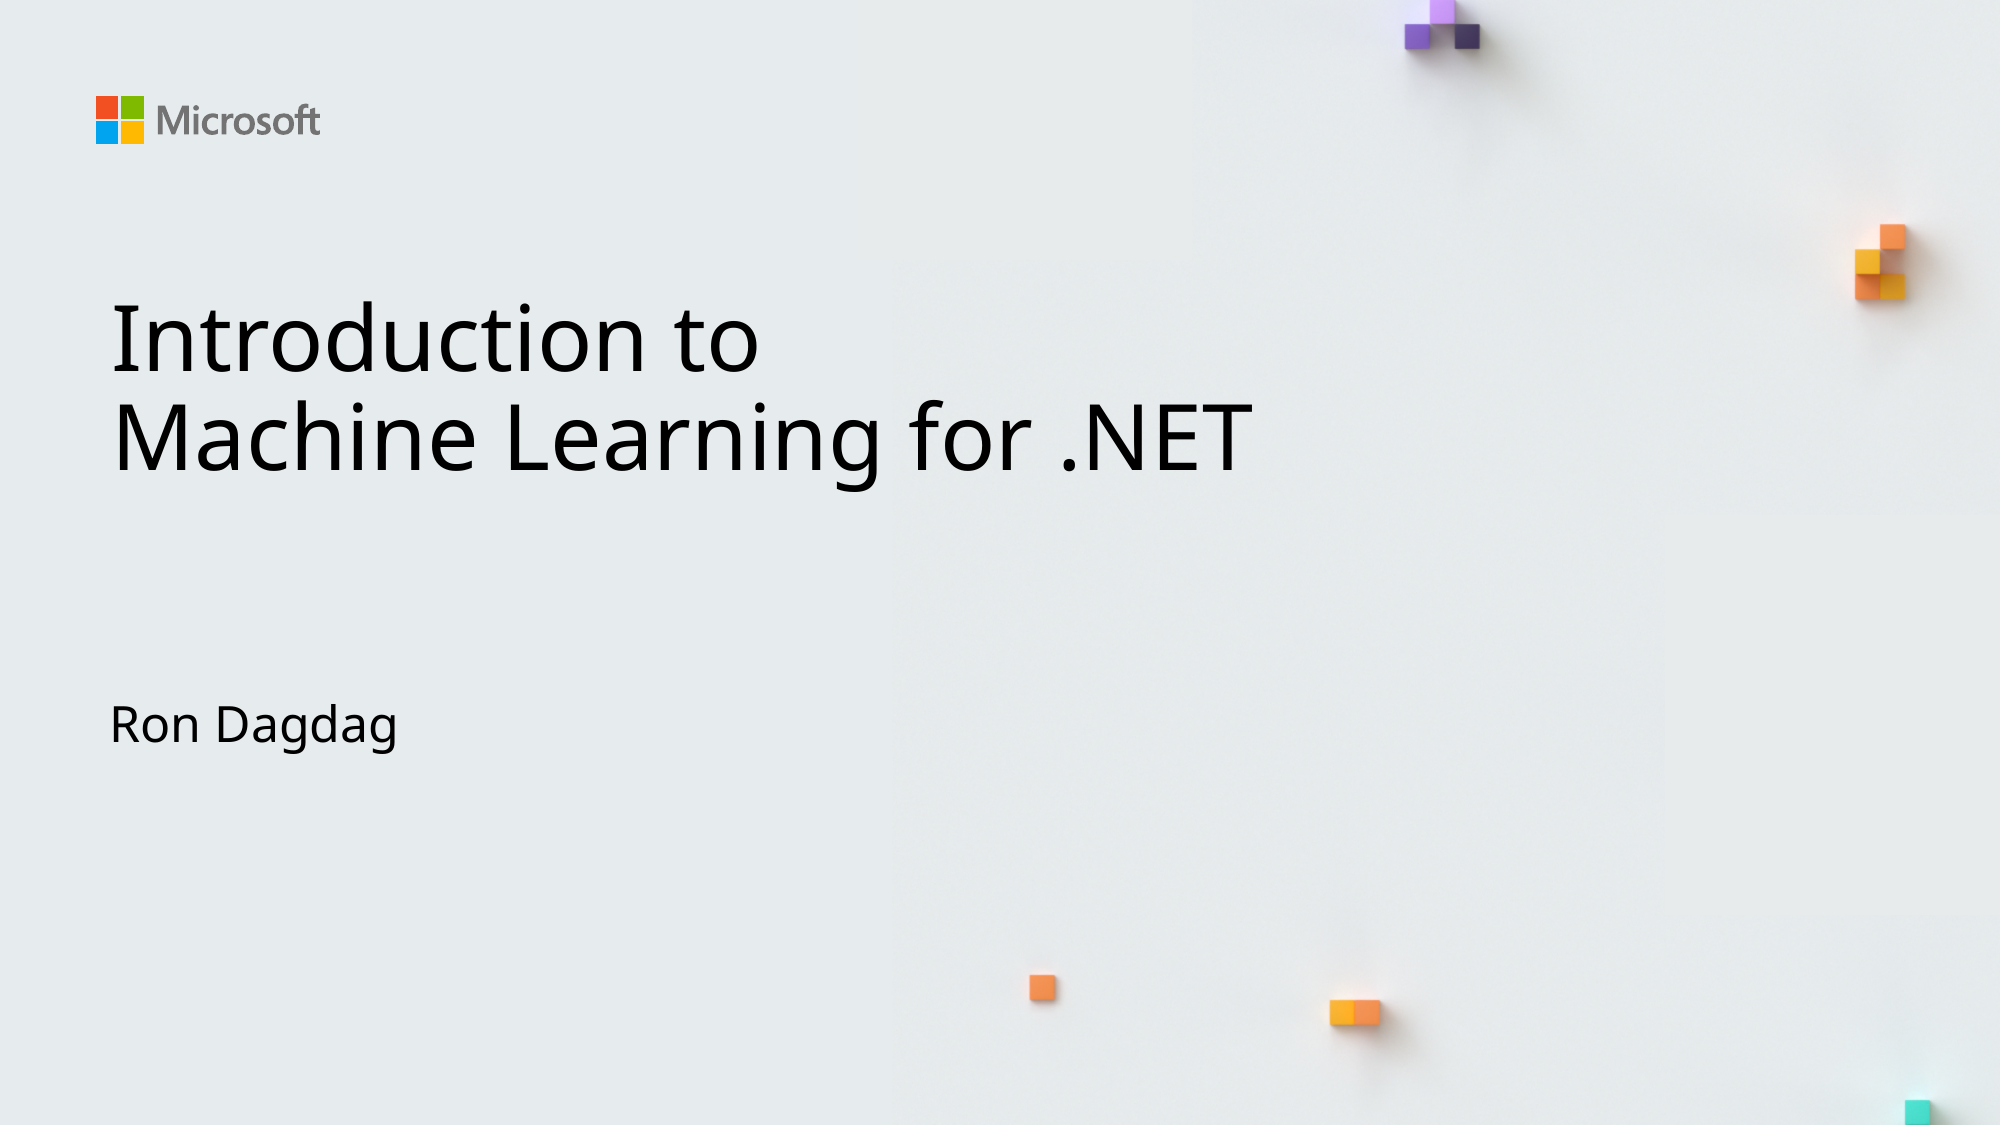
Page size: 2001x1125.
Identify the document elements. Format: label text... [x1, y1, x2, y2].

picture [892, 0, 2000, 1125]
title Introduction to Machine Learning for .NET [96, 283, 1578, 499]
text_box Ron Dagdag [109, 692, 660, 753]
